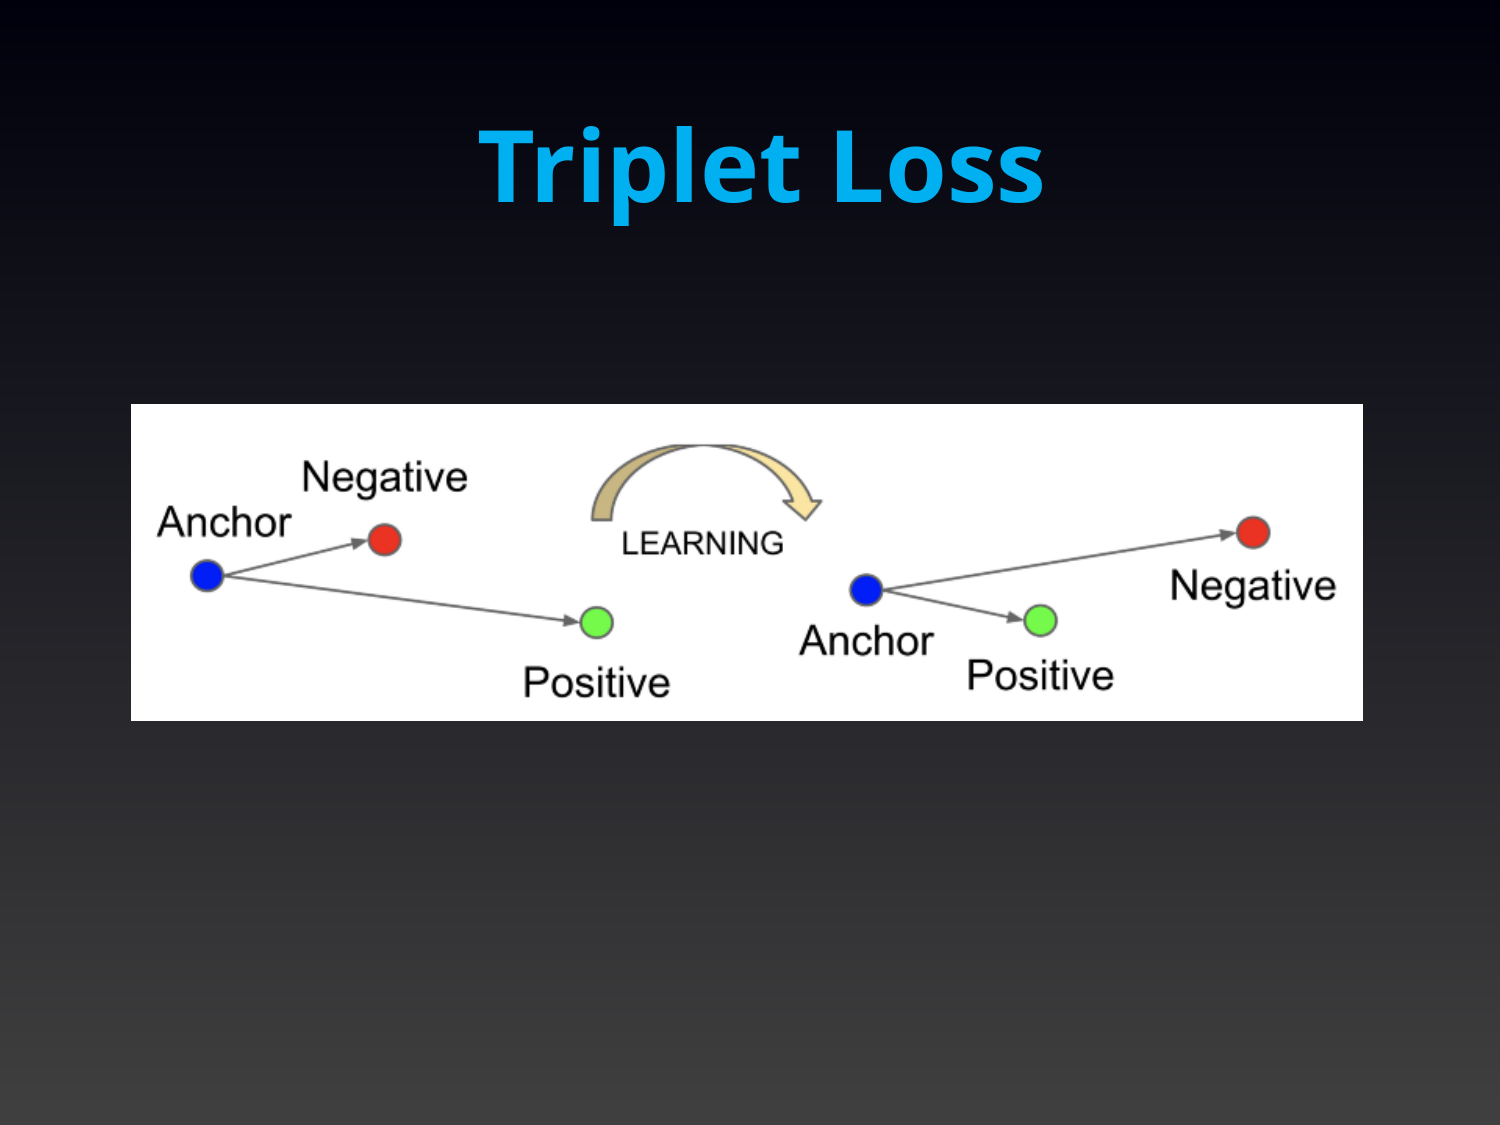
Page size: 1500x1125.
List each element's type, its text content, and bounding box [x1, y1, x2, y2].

text_box Triplet Loss [162, 74, 1363, 238]
picture [130, 404, 1363, 721]
